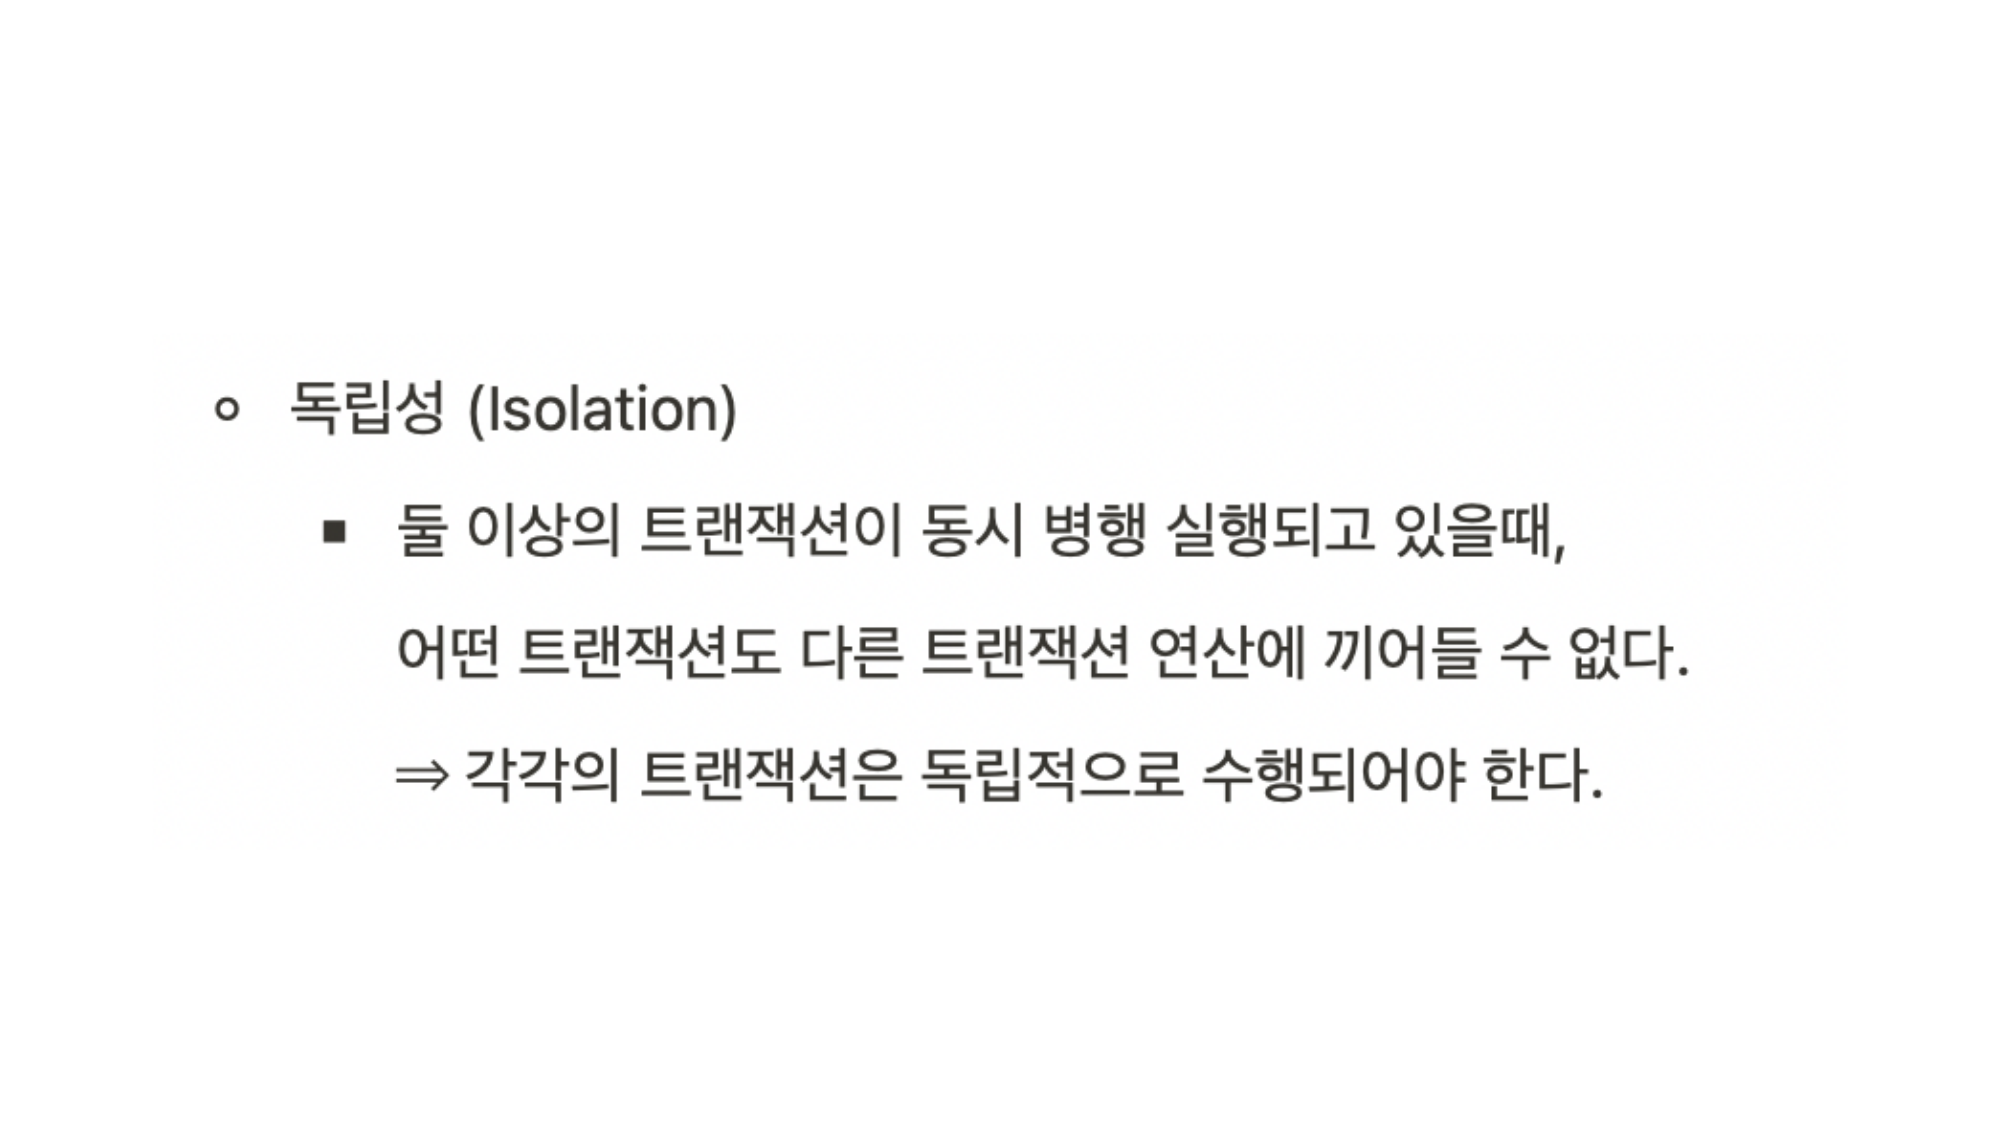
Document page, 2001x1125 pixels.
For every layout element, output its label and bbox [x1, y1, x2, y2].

picture [152, 333, 1848, 850]
